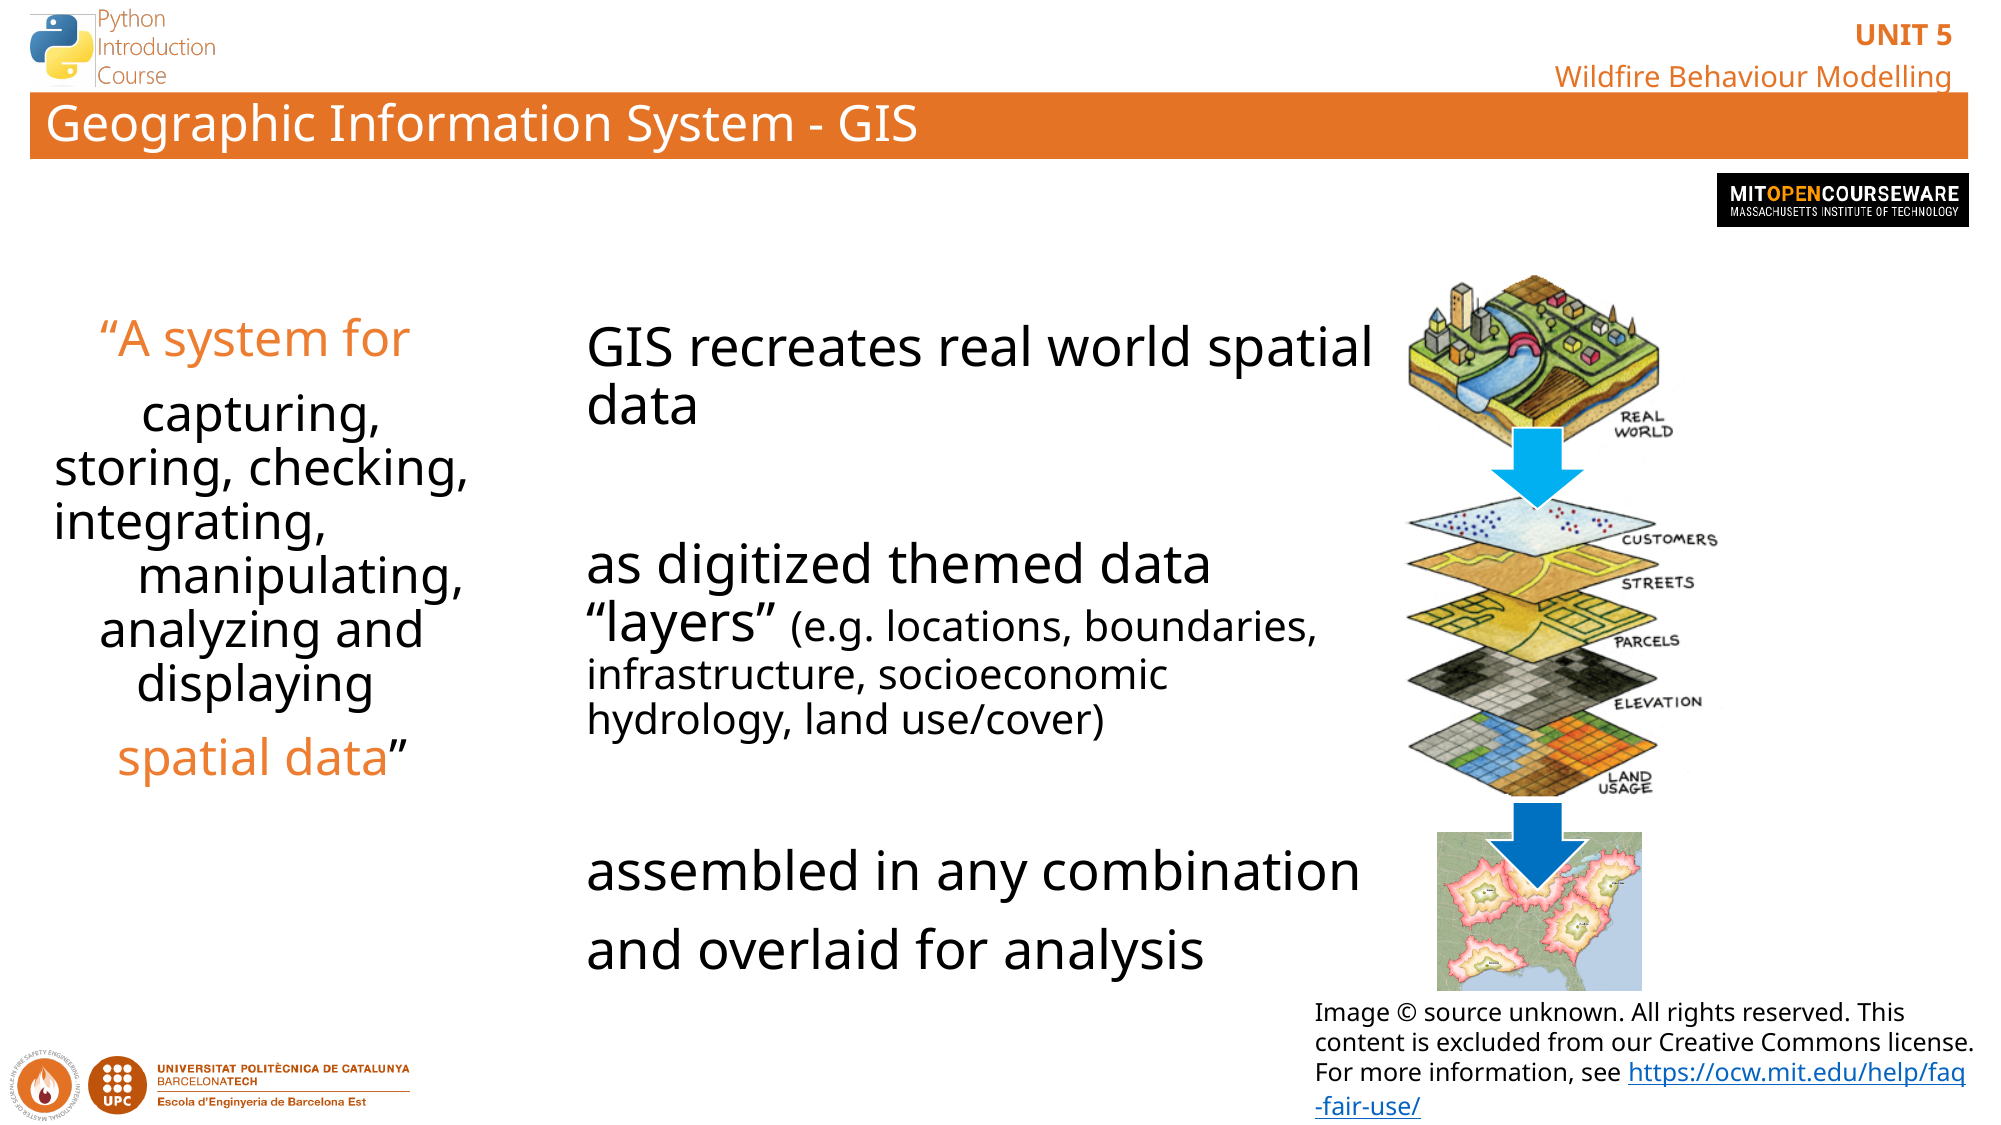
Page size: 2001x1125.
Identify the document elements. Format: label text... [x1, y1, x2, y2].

text_box [1511, 803, 1564, 832]
title Geographic Information System - GIS [30, 92, 1969, 159]
picture [9, 1050, 80, 1121]
text_box “A system for capturing, storing, checking, integrating, manipulating, analyzing and displaying spatial data” [35, 305, 489, 820]
text_box Image © source unknown. All rights reserved. This content is excluded from our Creative Commons license. For more information, see https://ocw.mit.edu/help/faq-fair-use/ [1299, 989, 2000, 1125]
text_box [1484, 466, 1591, 490]
picture [1395, 490, 1738, 803]
picture [1717, 173, 1969, 227]
picture [30, 0, 237, 92]
picture [1396, 265, 1685, 466]
text_box GIS recreates real world spatial data as digitized themed data “layers” (e.g. locations, boundaries, infrastructure, socioeconomic hydrology, land use/cover) assembled in any combination and overlaid for analysis [571, 311, 1397, 1055]
picture [1437, 832, 1642, 991]
